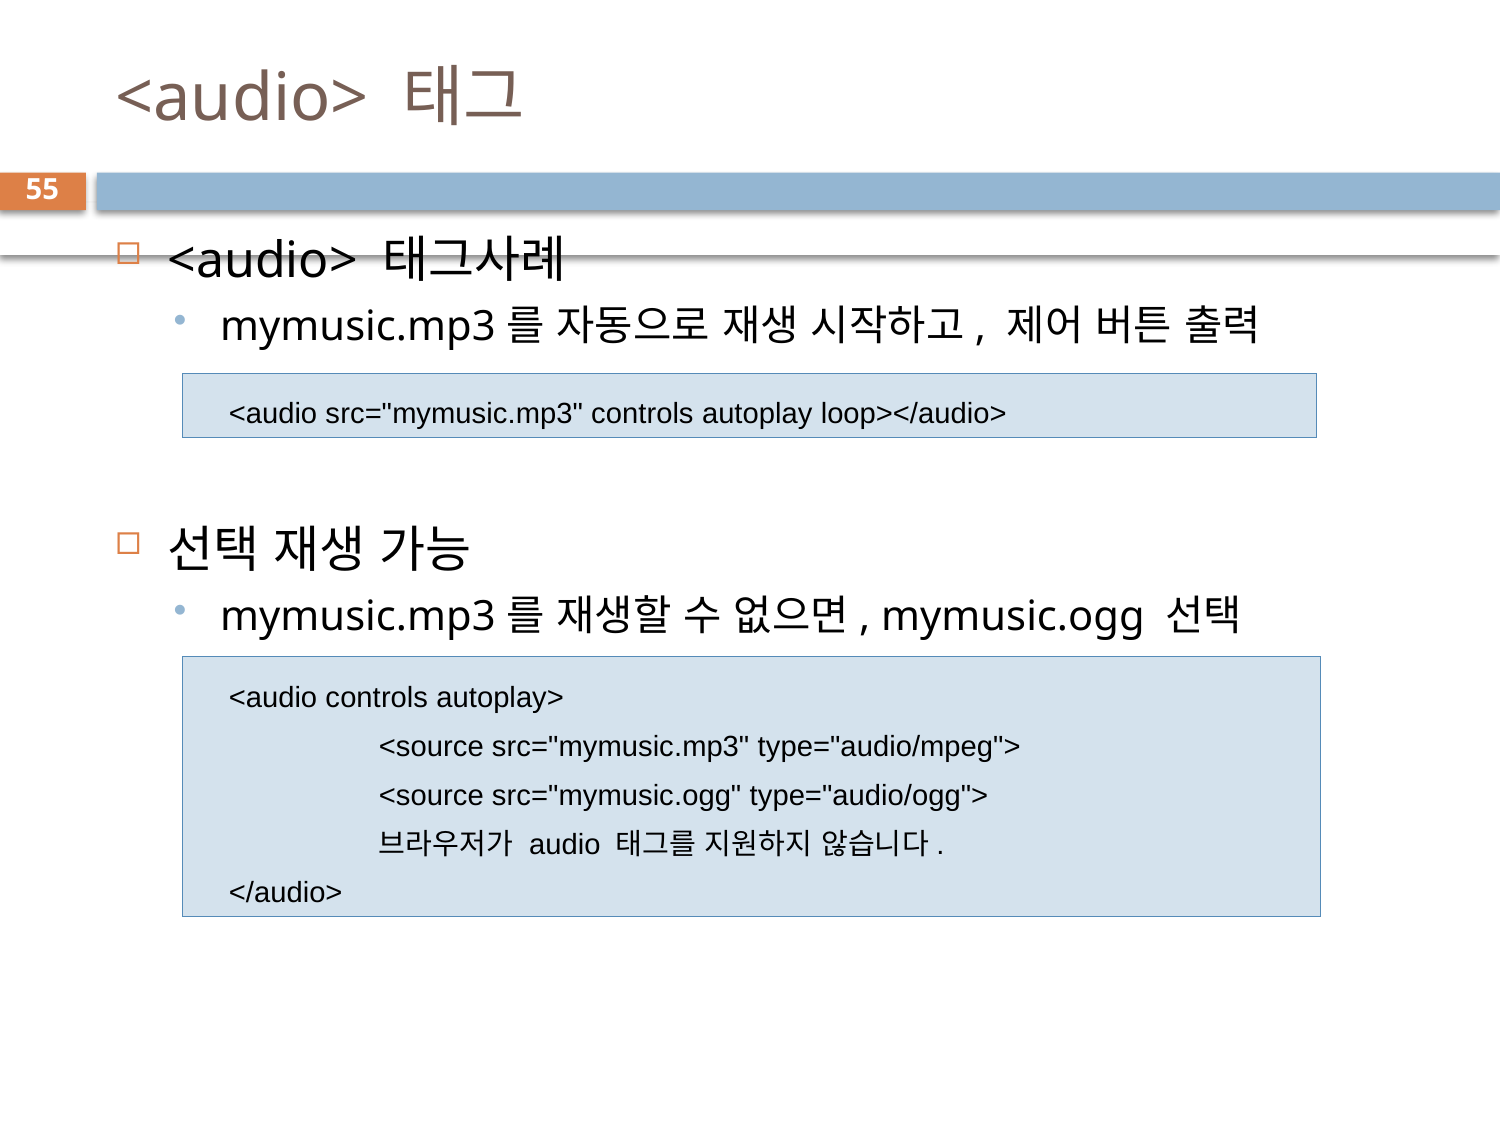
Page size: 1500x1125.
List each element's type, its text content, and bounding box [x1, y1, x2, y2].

text_box <audio controls autoplay> <source src="mymusic.mp3" type="audio/mpeg"> <source src="mymusic.ogg" type="audio/ogg"> 브라우저가 audio 태그를 지원하지 않습니다. </audio> [182, 656, 1321, 917]
list <audio> 태그사례 mymusic.mp3를 자동으로 재생 시작하고, 제어 버튼 출력 선택 재생 가능 mymusic.mp3를 재생할 수 없으면, mymusic.ogg 선택 [100, 219, 1438, 1047]
slide_number 55 [0, 170, 87, 211]
text_box <audio src="mymusic.mp3" controls autoplay loop></audio> [182, 373, 1317, 438]
title <audio> 태그 [100, 37, 1438, 149]
